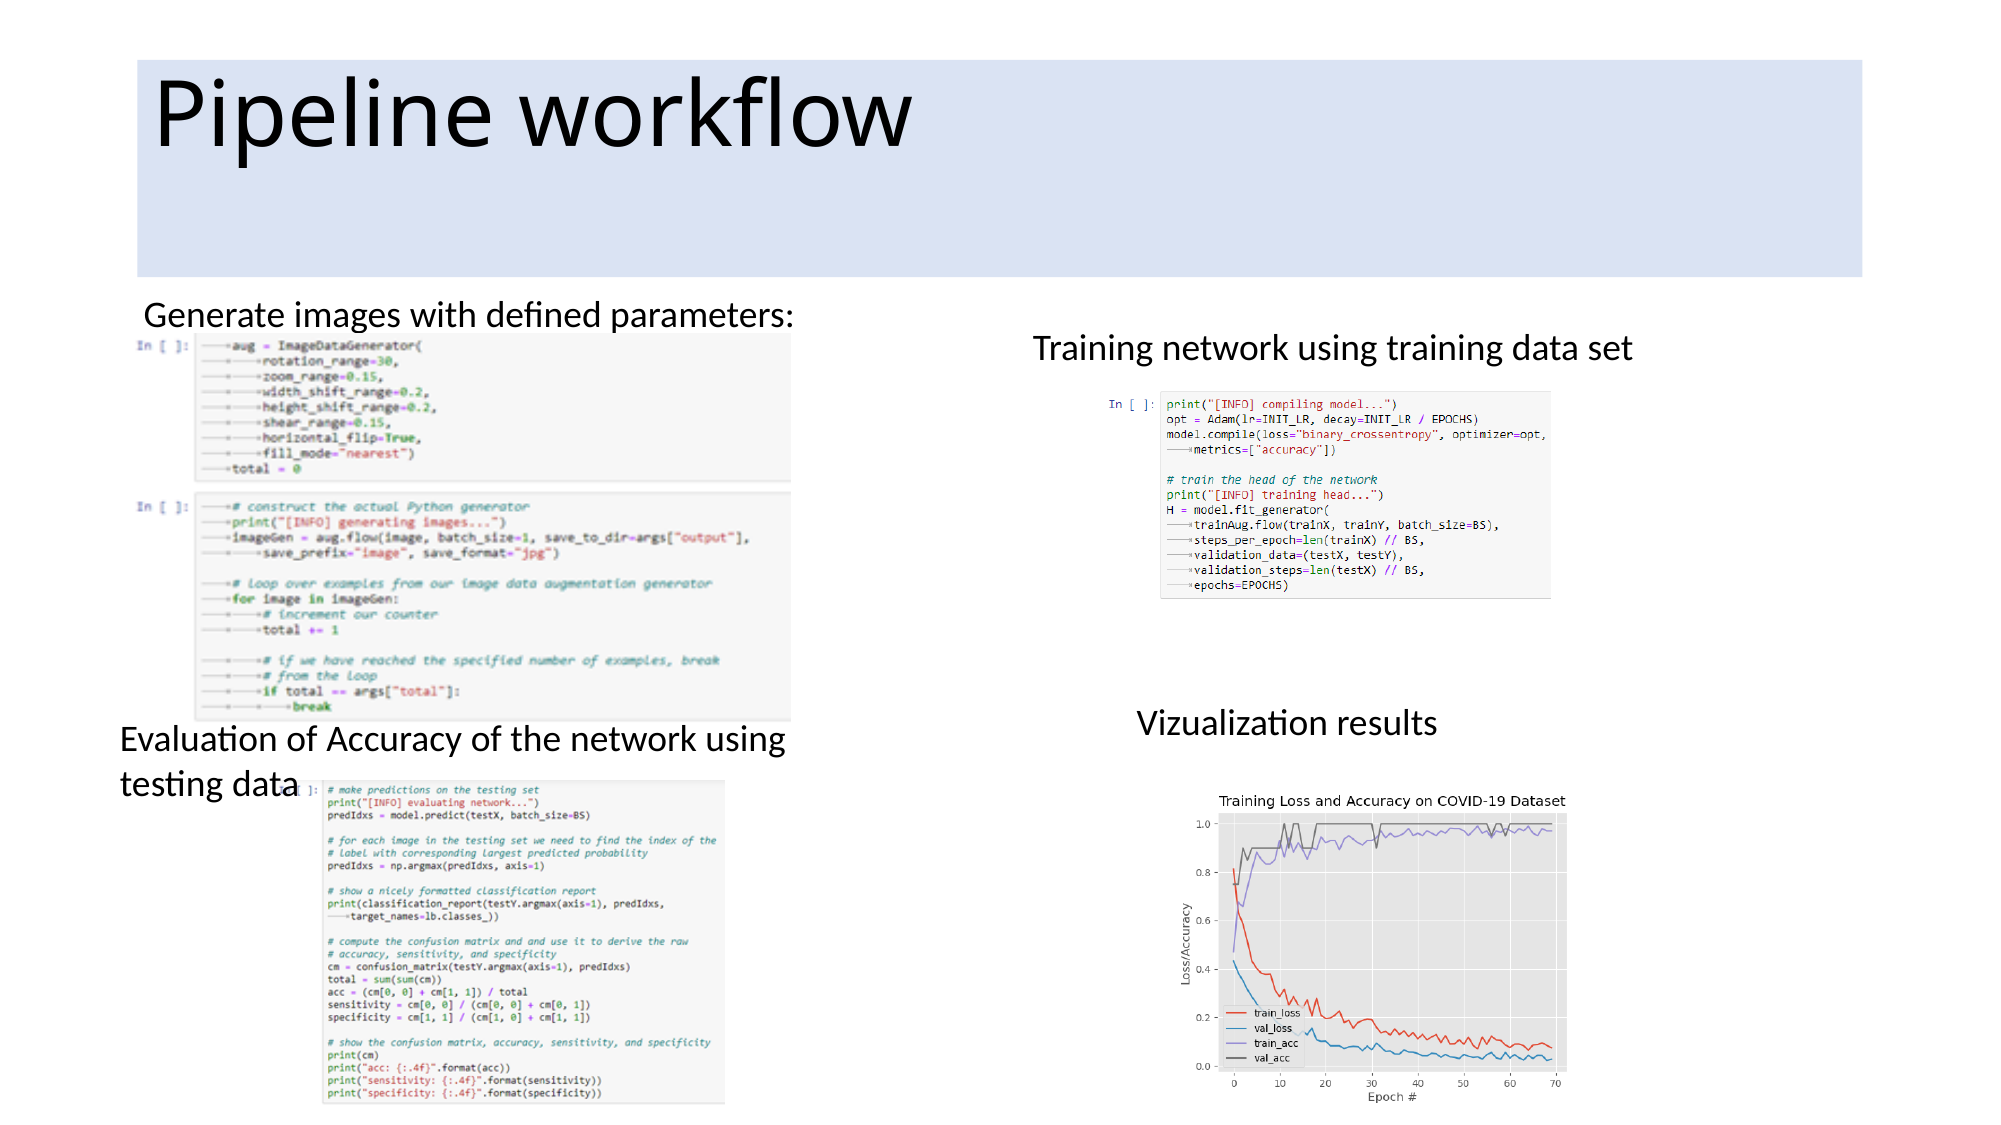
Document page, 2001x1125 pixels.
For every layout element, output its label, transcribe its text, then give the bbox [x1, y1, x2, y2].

text_box Pipeline workflow [137, 59, 1863, 278]
picture [274, 780, 725, 1110]
picture [1100, 384, 1551, 600]
text_box Vizualization results [1121, 690, 1572, 751]
picture [1161, 771, 1612, 1109]
text_box Generate images with defined parameters: [128, 281, 834, 387]
text_box Training network using training data set [1017, 315, 1676, 376]
text_box Evaluation of Accuracy of the network using testing data [104, 706, 895, 812]
picture [128, 333, 791, 732]
